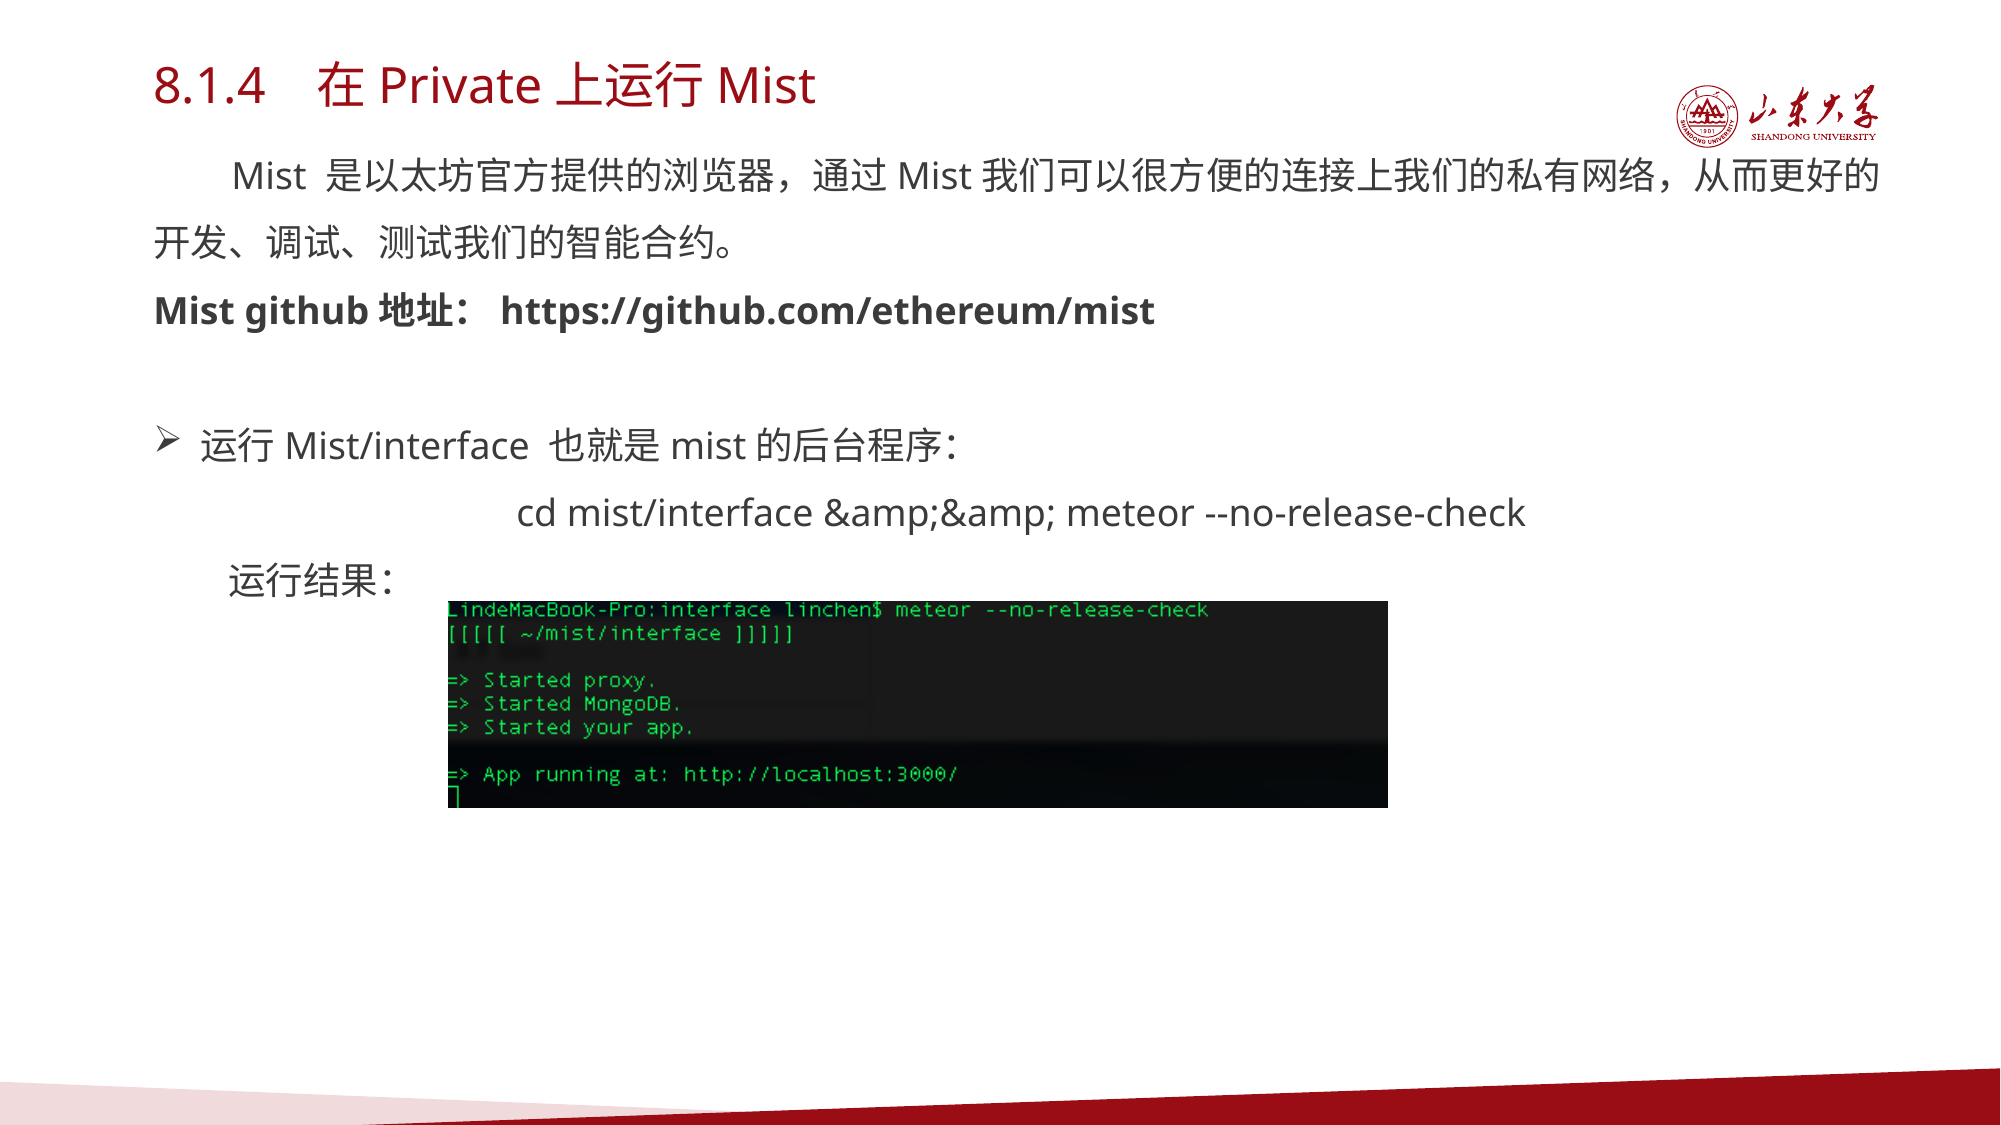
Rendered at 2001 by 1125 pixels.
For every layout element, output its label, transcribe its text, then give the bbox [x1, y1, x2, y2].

text_box Mist 是以太坊官方提供的浏览器，通过Mist我们可以很方便的连接上我们的私有网络，从而更好的开发、调试、测试我们的智能合约。 Mist github地址：https://github.com/ethereum/mist 运行Mist/interface 也就是mist的后台程序： cd mist/interface &amp;&amp; meteor --no-release-check 运行结果： [138, 121, 1905, 654]
text_box 8.1.4 在Private上运行Mist [138, 45, 1041, 121]
picture [448, 601, 1388, 809]
